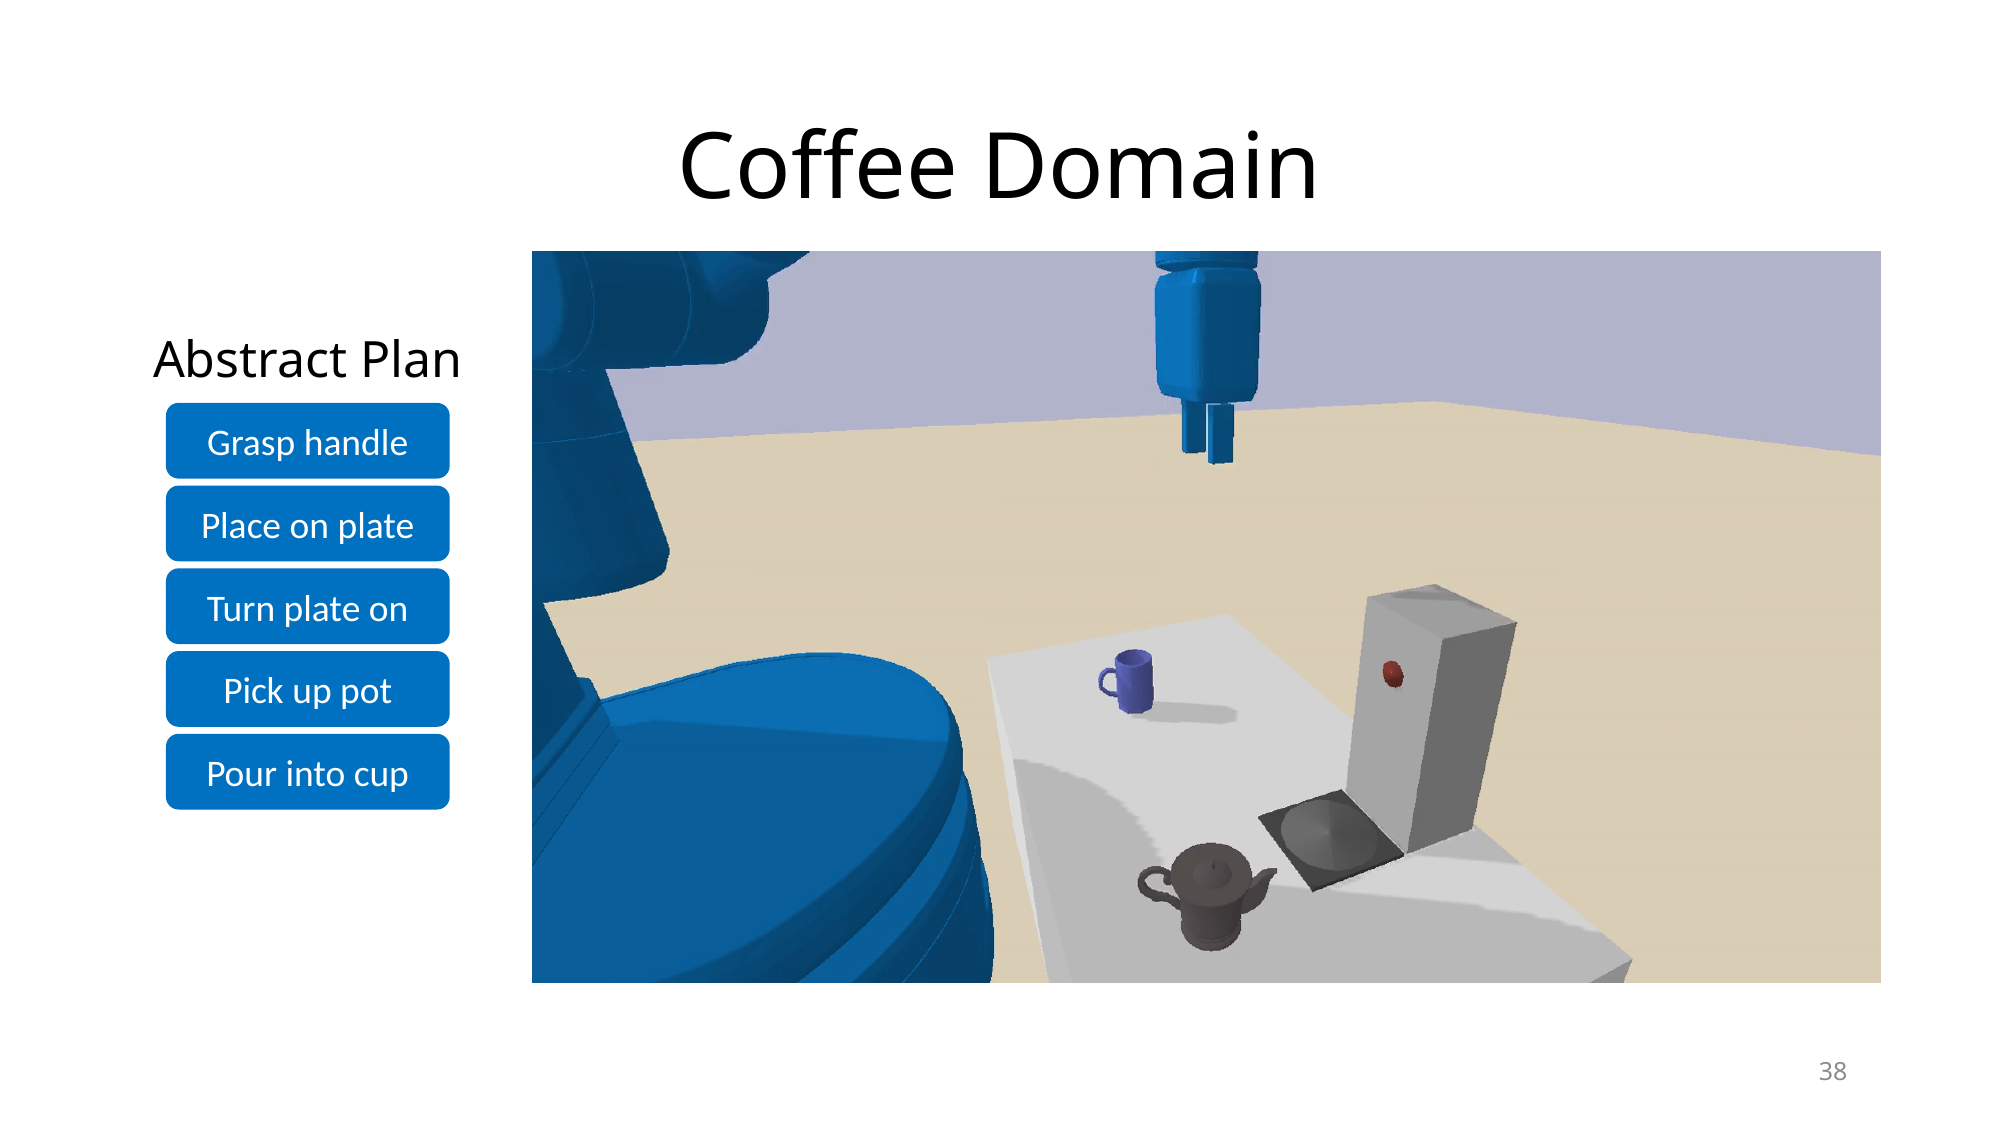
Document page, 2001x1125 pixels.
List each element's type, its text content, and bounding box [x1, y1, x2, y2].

title Coffee Domain [137, 59, 1863, 278]
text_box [531, 251, 1882, 984]
list Abstract Plan [83, 327, 531, 403]
text_box Grasp handle [164, 401, 451, 480]
slide_number 38 [1412, 1042, 1863, 1103]
text_box Pour into cup [164, 732, 451, 811]
text_box Place on plate [164, 484, 451, 563]
text_box Pick up pot [164, 649, 451, 728]
text_box Turn plate on [164, 567, 451, 646]
